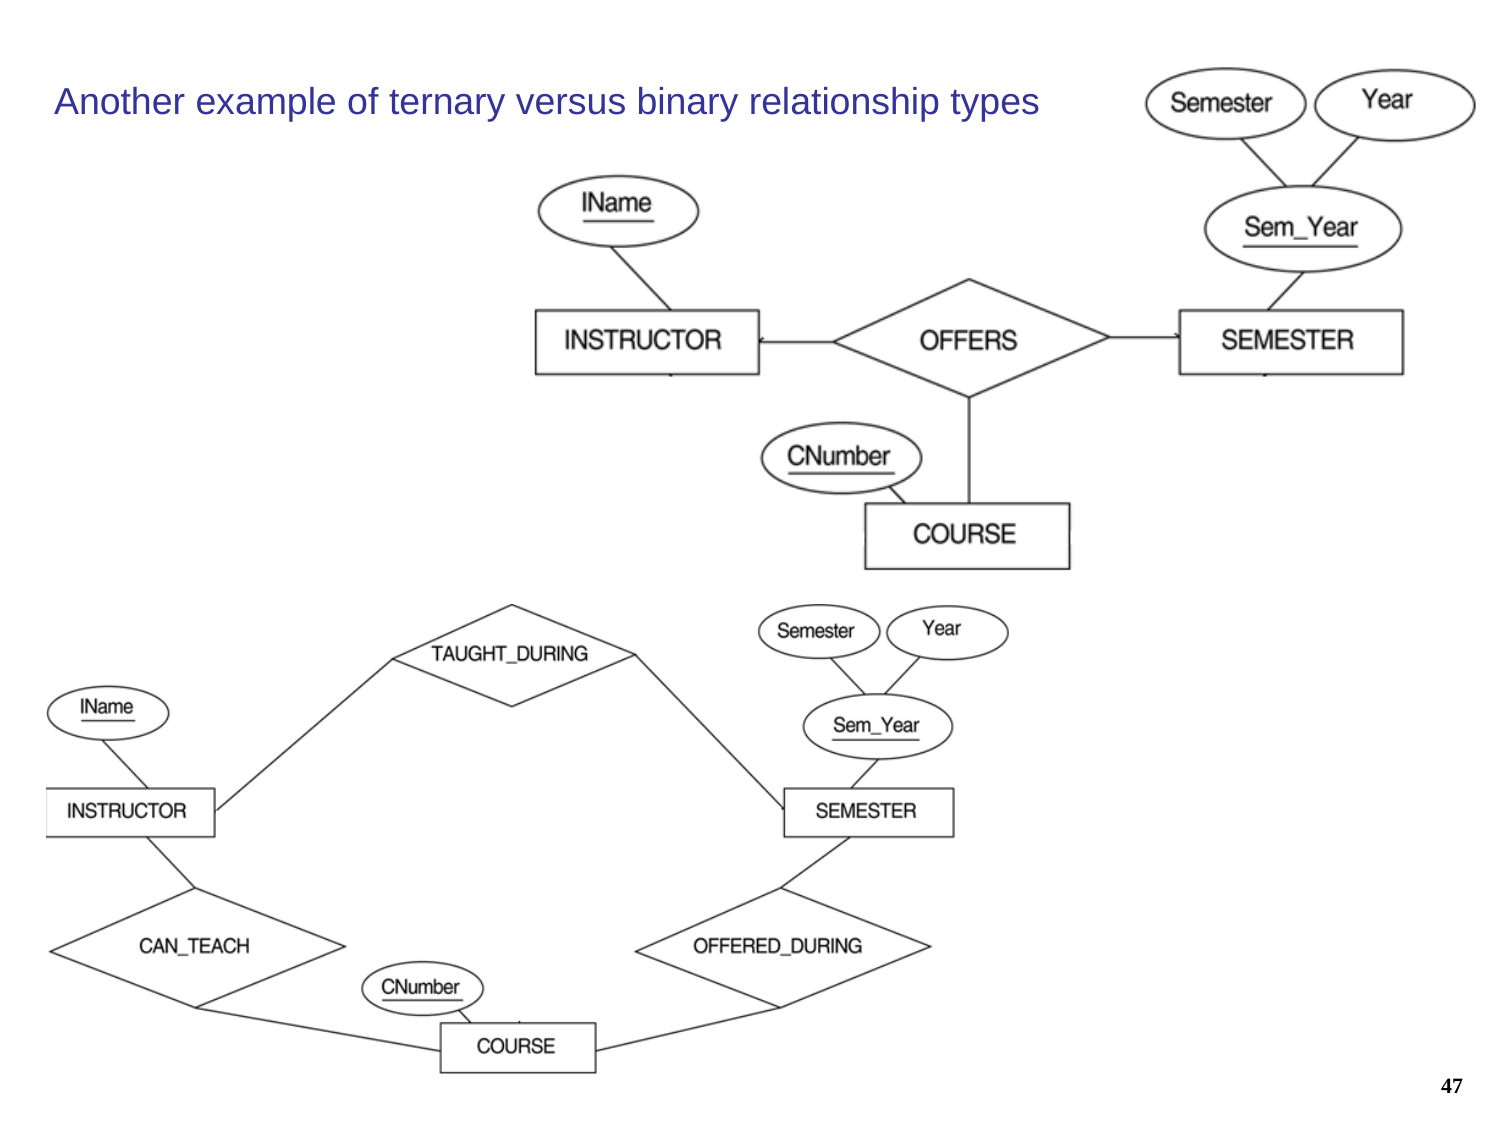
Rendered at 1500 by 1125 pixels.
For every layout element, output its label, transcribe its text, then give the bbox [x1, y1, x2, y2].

picture [46, 604, 1010, 1076]
picture [531, 66, 1479, 575]
slide_number 47 [1165, 1058, 1479, 1112]
title Another example of ternary versus binary relationship types [39, 19, 1160, 179]
